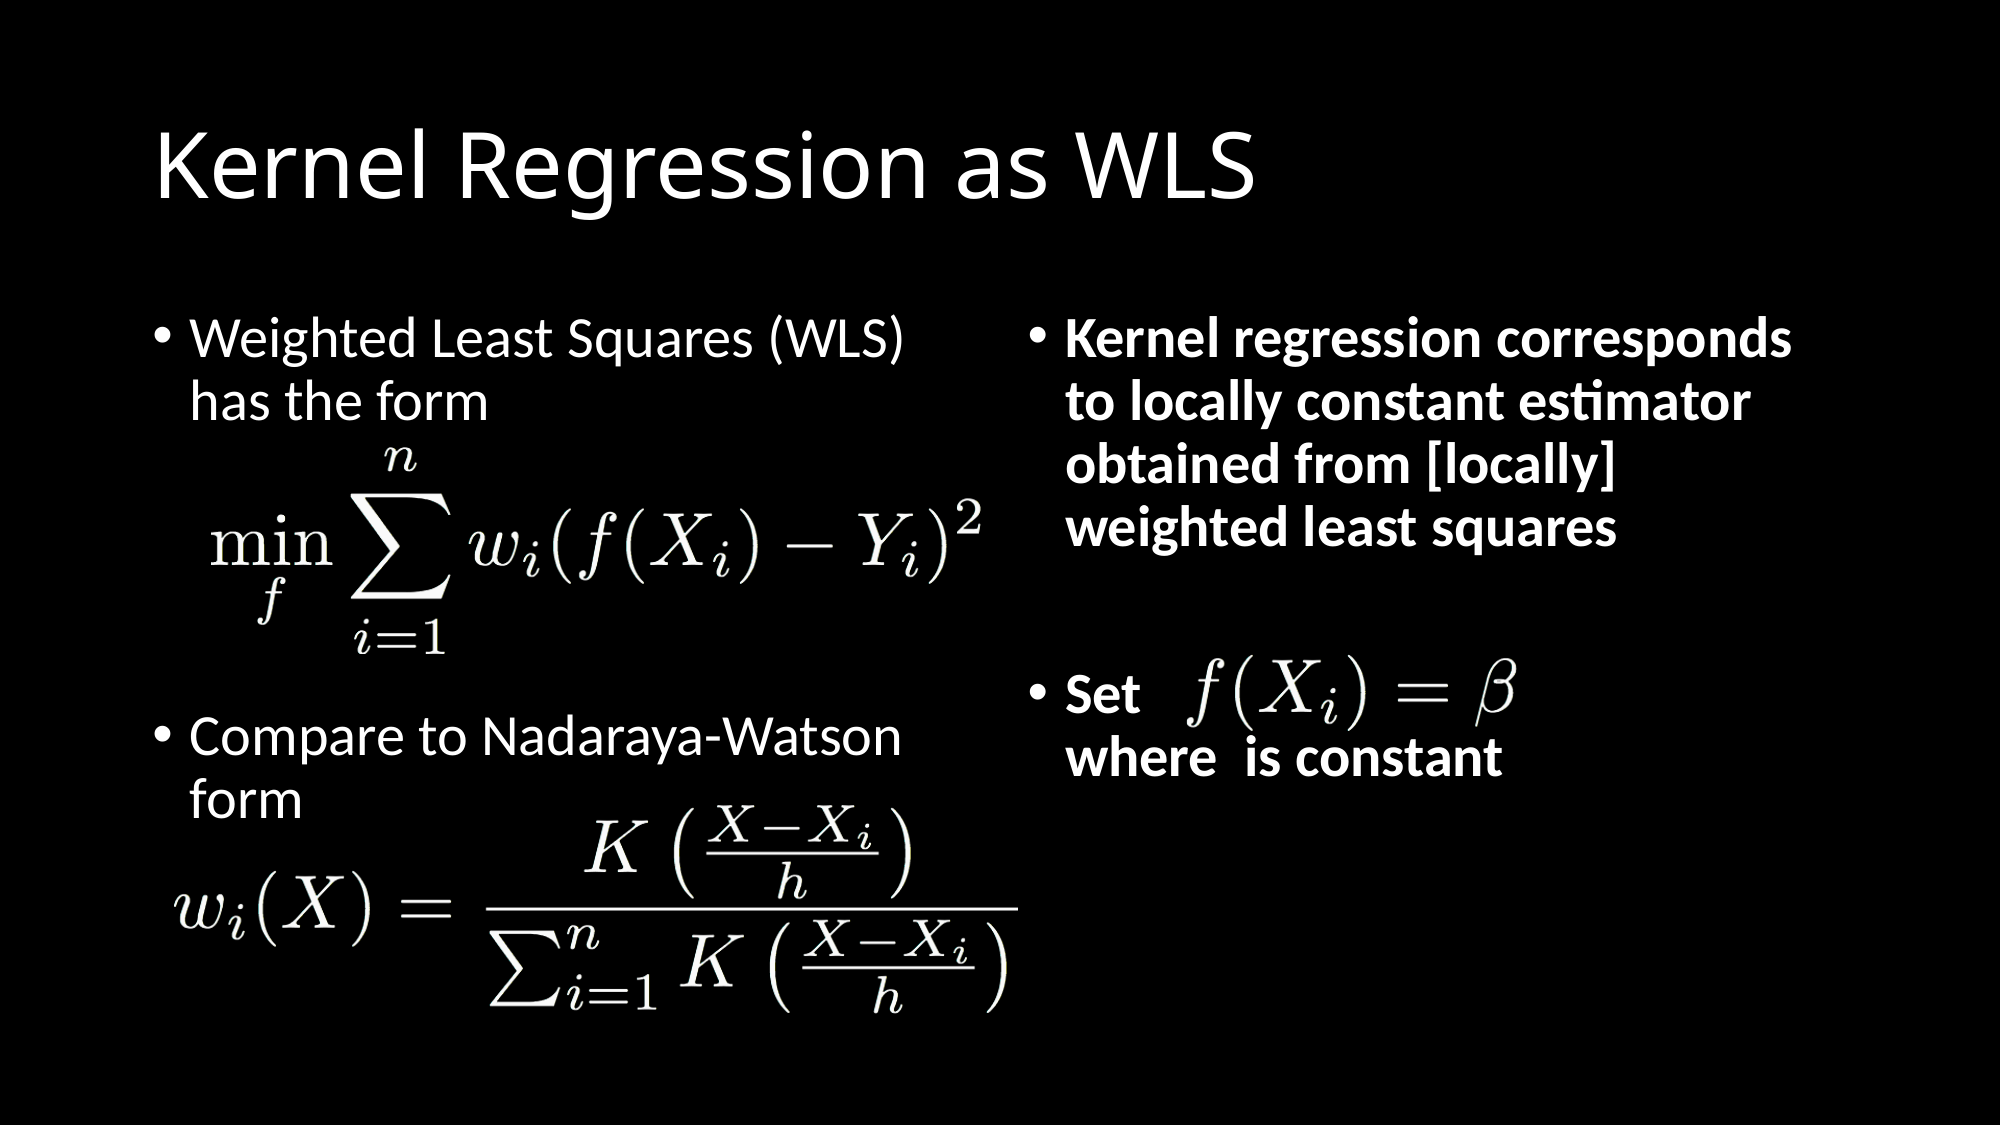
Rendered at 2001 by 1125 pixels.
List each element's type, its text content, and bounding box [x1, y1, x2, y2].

picture [173, 804, 1018, 1014]
list Weighted Least Squares (WLS) has the form Compare to Nadaraya-Watson form [137, 299, 988, 1014]
picture [1186, 653, 1518, 731]
picture [211, 447, 981, 654]
title Kernel Regression as WLS [137, 59, 1863, 278]
